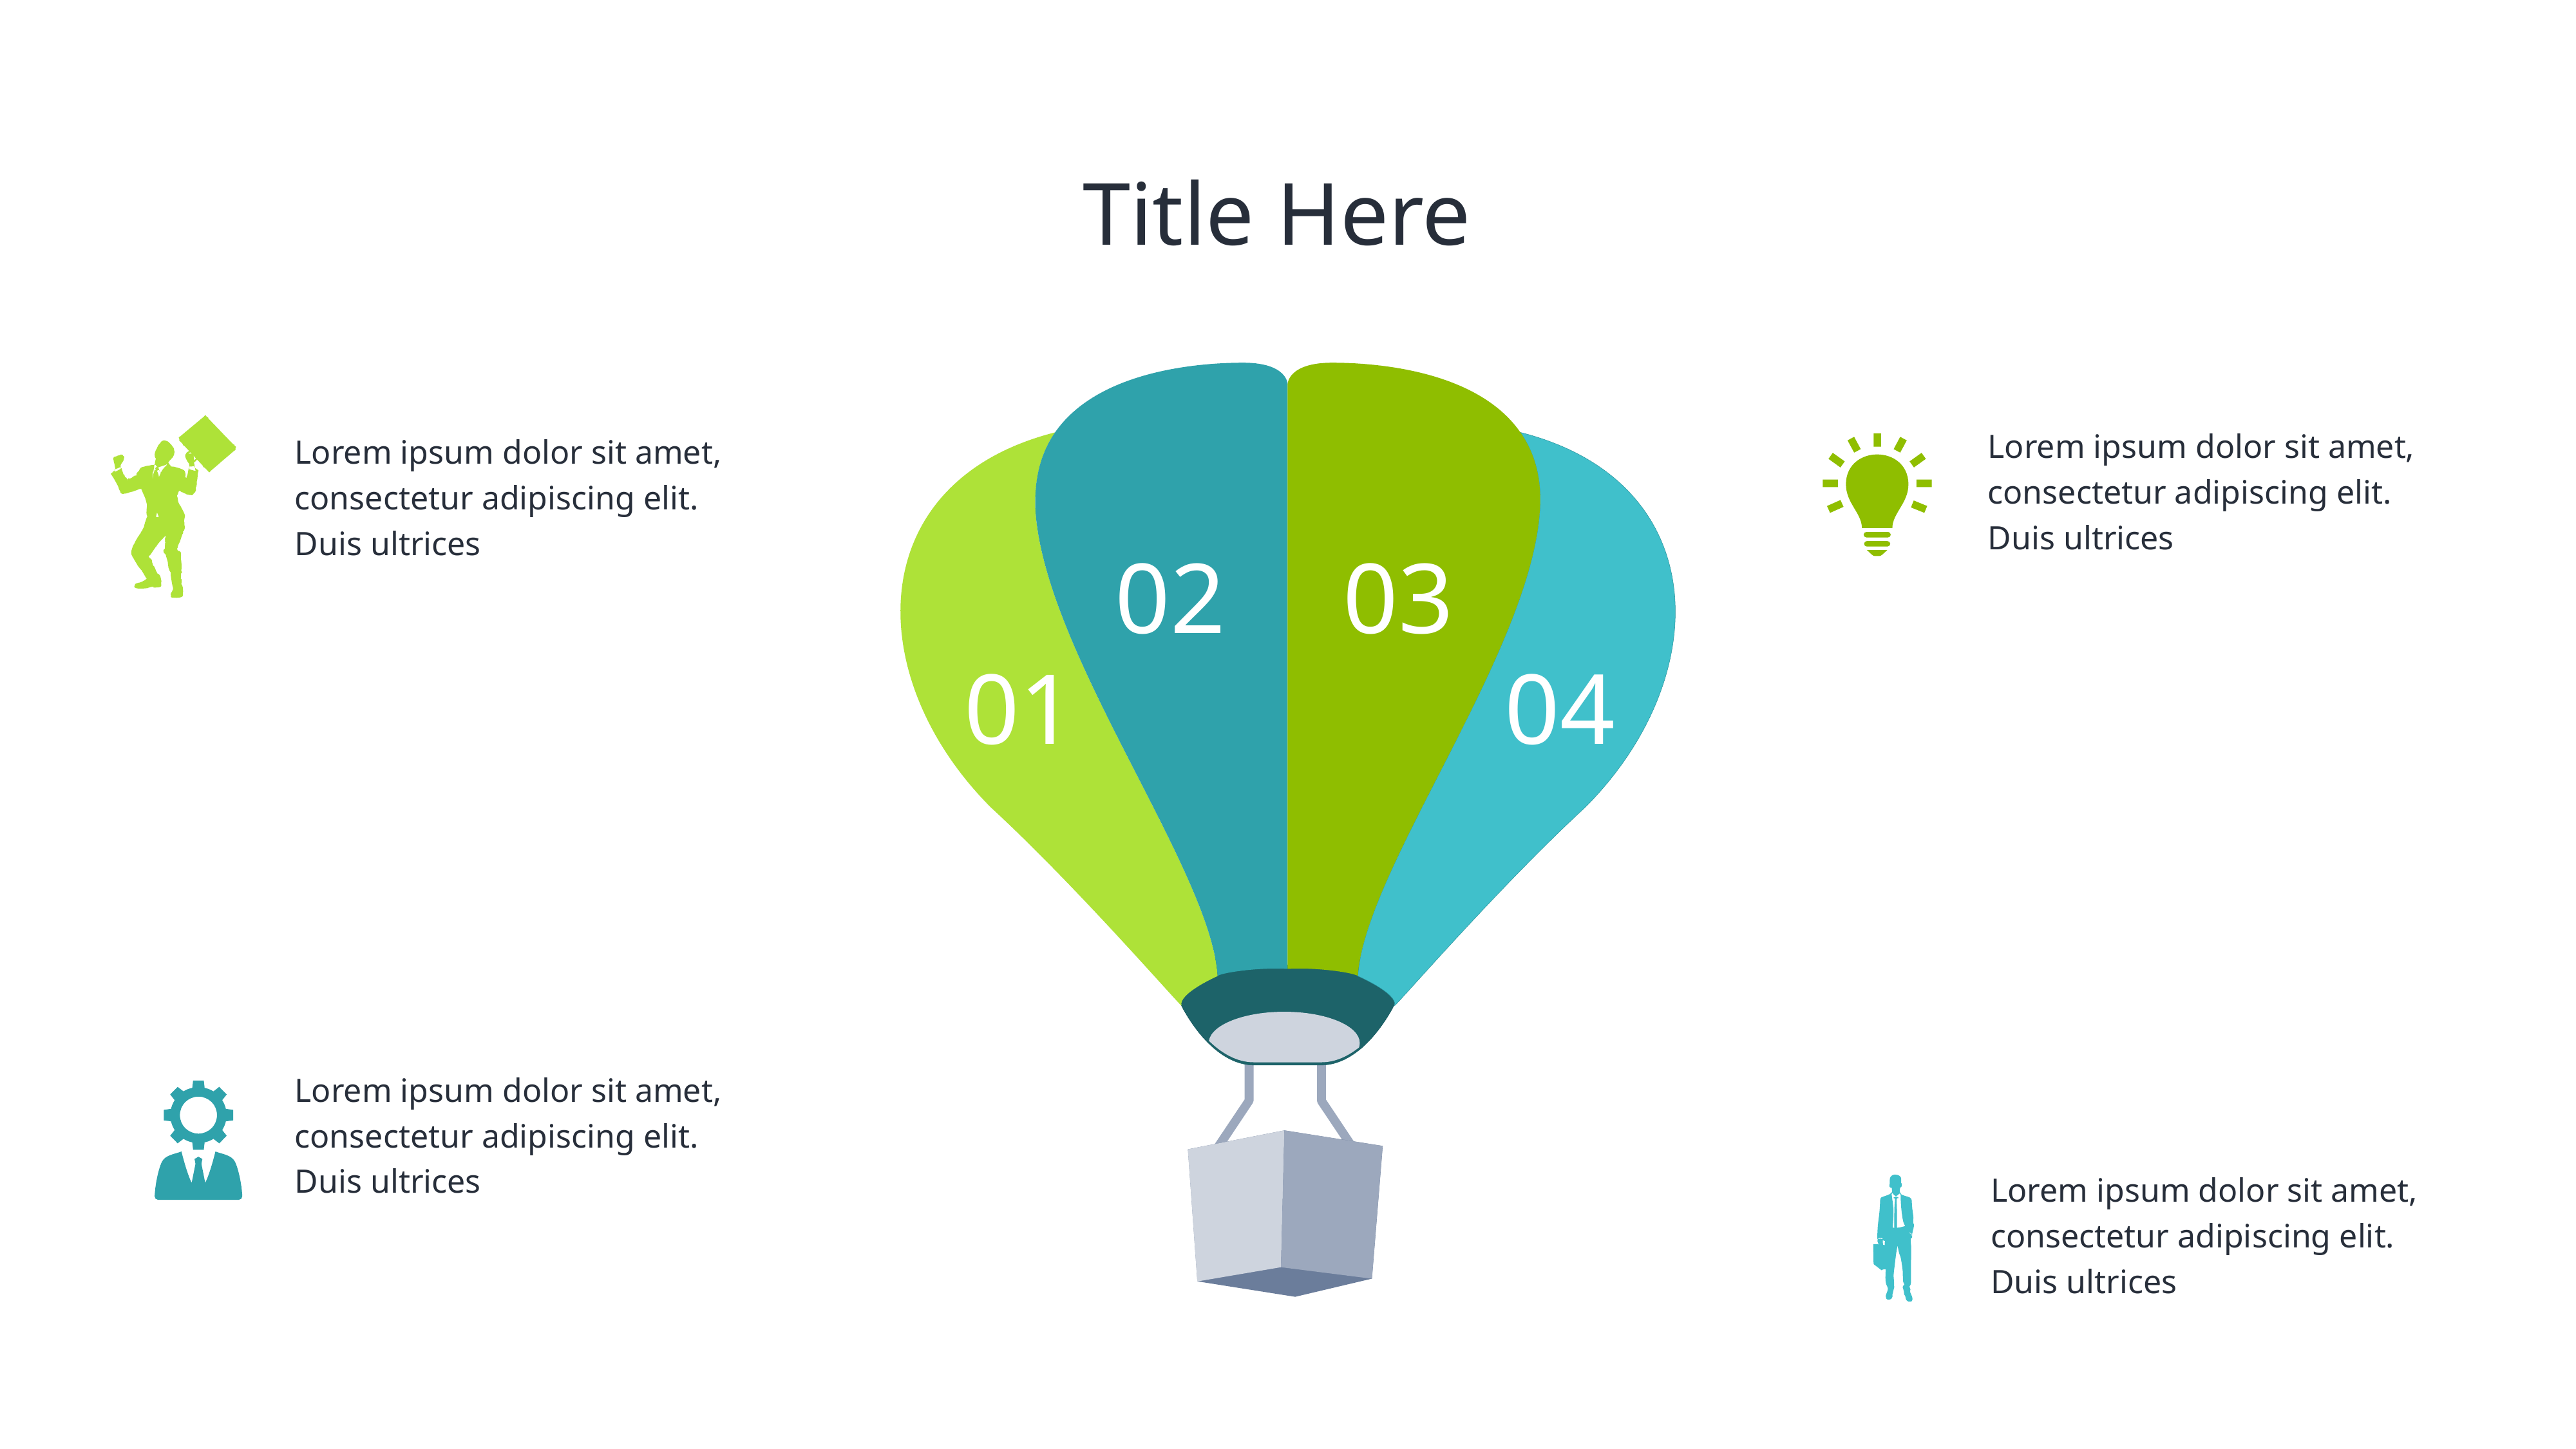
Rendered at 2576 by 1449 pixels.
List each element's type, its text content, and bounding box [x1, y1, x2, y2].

text_box [1846, 454, 1909, 528]
text_box [1826, 500, 1844, 513]
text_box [860, 363, 1715, 1297]
text_box [1863, 532, 1891, 538]
text_box [1864, 541, 1891, 547]
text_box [111, 417, 236, 598]
text_box Lorem ipsum dolor sit amet, consectetur adipiscing elit. Duis ultrices [285, 1058, 776, 1205]
text_box [1893, 437, 1907, 453]
text_box [1873, 433, 1881, 447]
text_box [164, 1080, 234, 1150]
text_box Lorem ipsum dolor sit amet, consectetur adipiscing elit. Duis ultrices [1978, 414, 2468, 561]
text_box [1909, 453, 1926, 468]
title Title Here [177, 77, 2399, 357]
text_box Lorem ipsum dolor sit amet, consectetur adipiscing elit. Duis ultrices [285, 420, 776, 567]
text_box [1873, 1174, 1915, 1302]
text_box [1828, 453, 1845, 468]
text_box Lorem ipsum dolor sit amet, consectetur adipiscing elit. Duis ultrices [1981, 1158, 2472, 1305]
text_box [1911, 500, 1927, 513]
text_box [1867, 550, 1888, 556]
text_box [1823, 479, 1838, 488]
text_box [155, 1151, 243, 1200]
text_box [1916, 479, 1932, 488]
text_box [1847, 437, 1861, 453]
